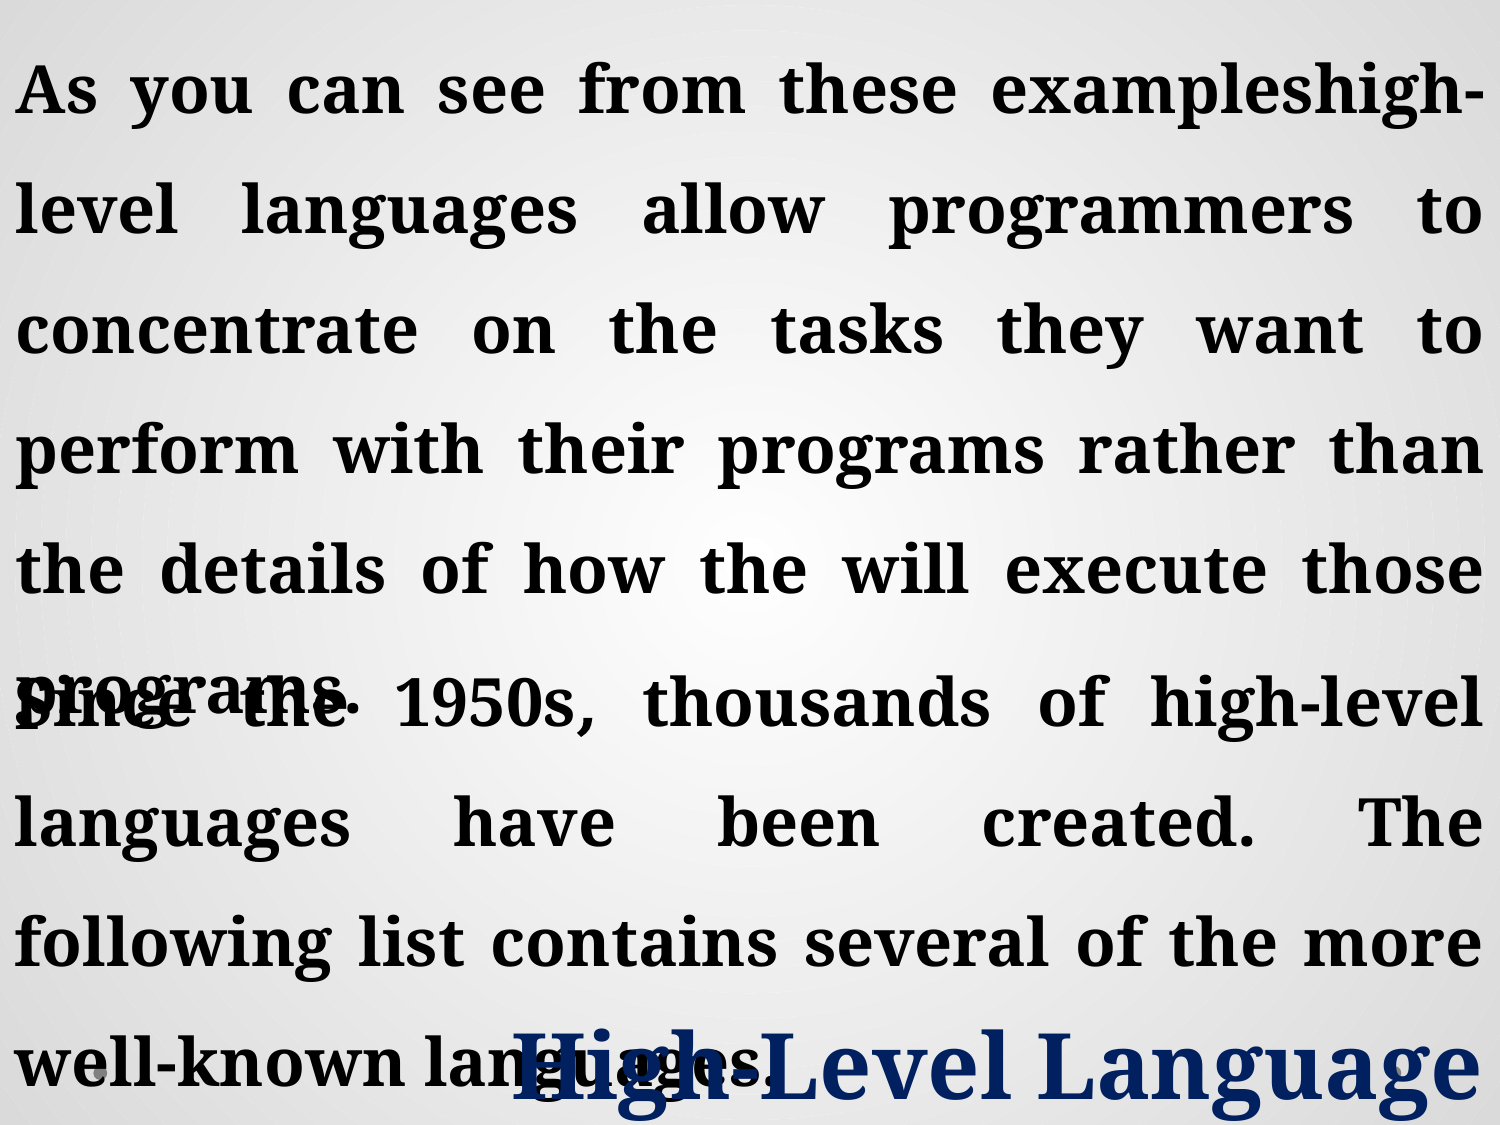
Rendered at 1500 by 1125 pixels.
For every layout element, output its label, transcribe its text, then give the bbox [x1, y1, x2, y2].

text_box Since the 1950s, thousands of high-level languages have been created. The following list contains several of the more well-known languages. [0, 612, 1500, 1012]
text_box High-Level Language [0, 1012, 1500, 1125]
